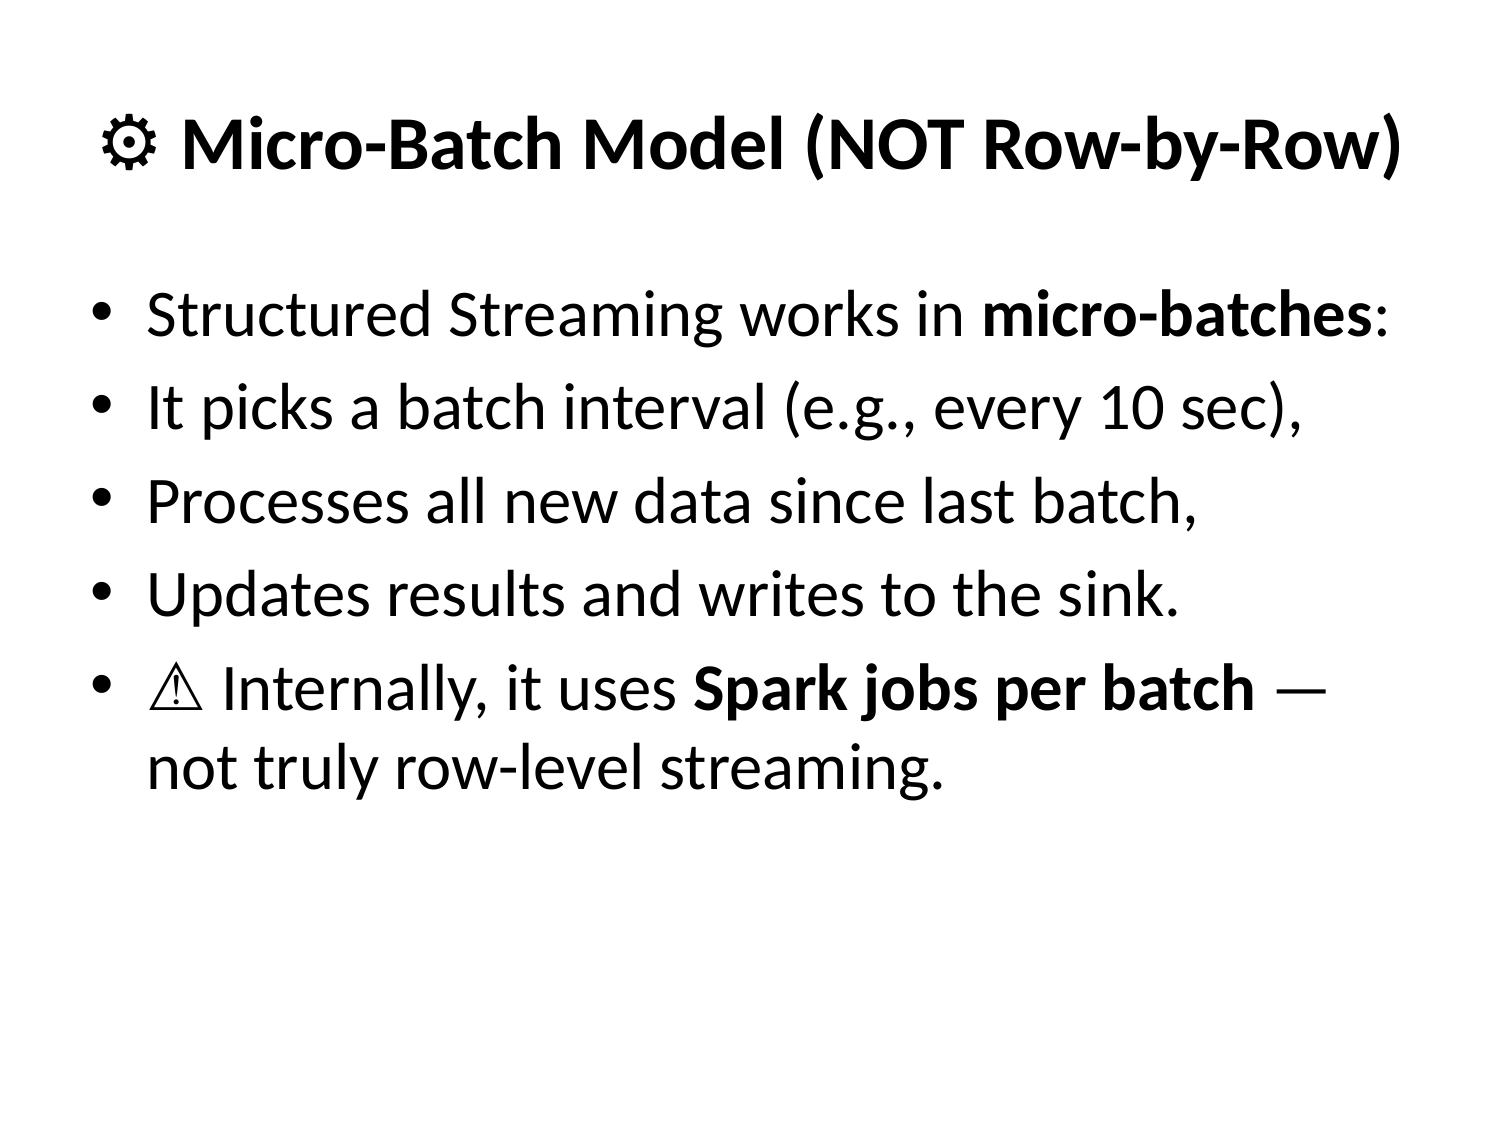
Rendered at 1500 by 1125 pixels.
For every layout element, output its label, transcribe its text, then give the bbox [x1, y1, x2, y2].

title ⚙️ Micro-Batch Model (NOT Row-by-Row) [75, 45, 1425, 233]
list Structured Streaming works in micro-batches: It picks a batch interval (e.g., every 10 sec), Processes all new data since last batch, Updates results and writes to the sink. ⚠️ Internally, it uses Spark jobs per batch — not truly row-level streaming. [75, 262, 1425, 1005]
